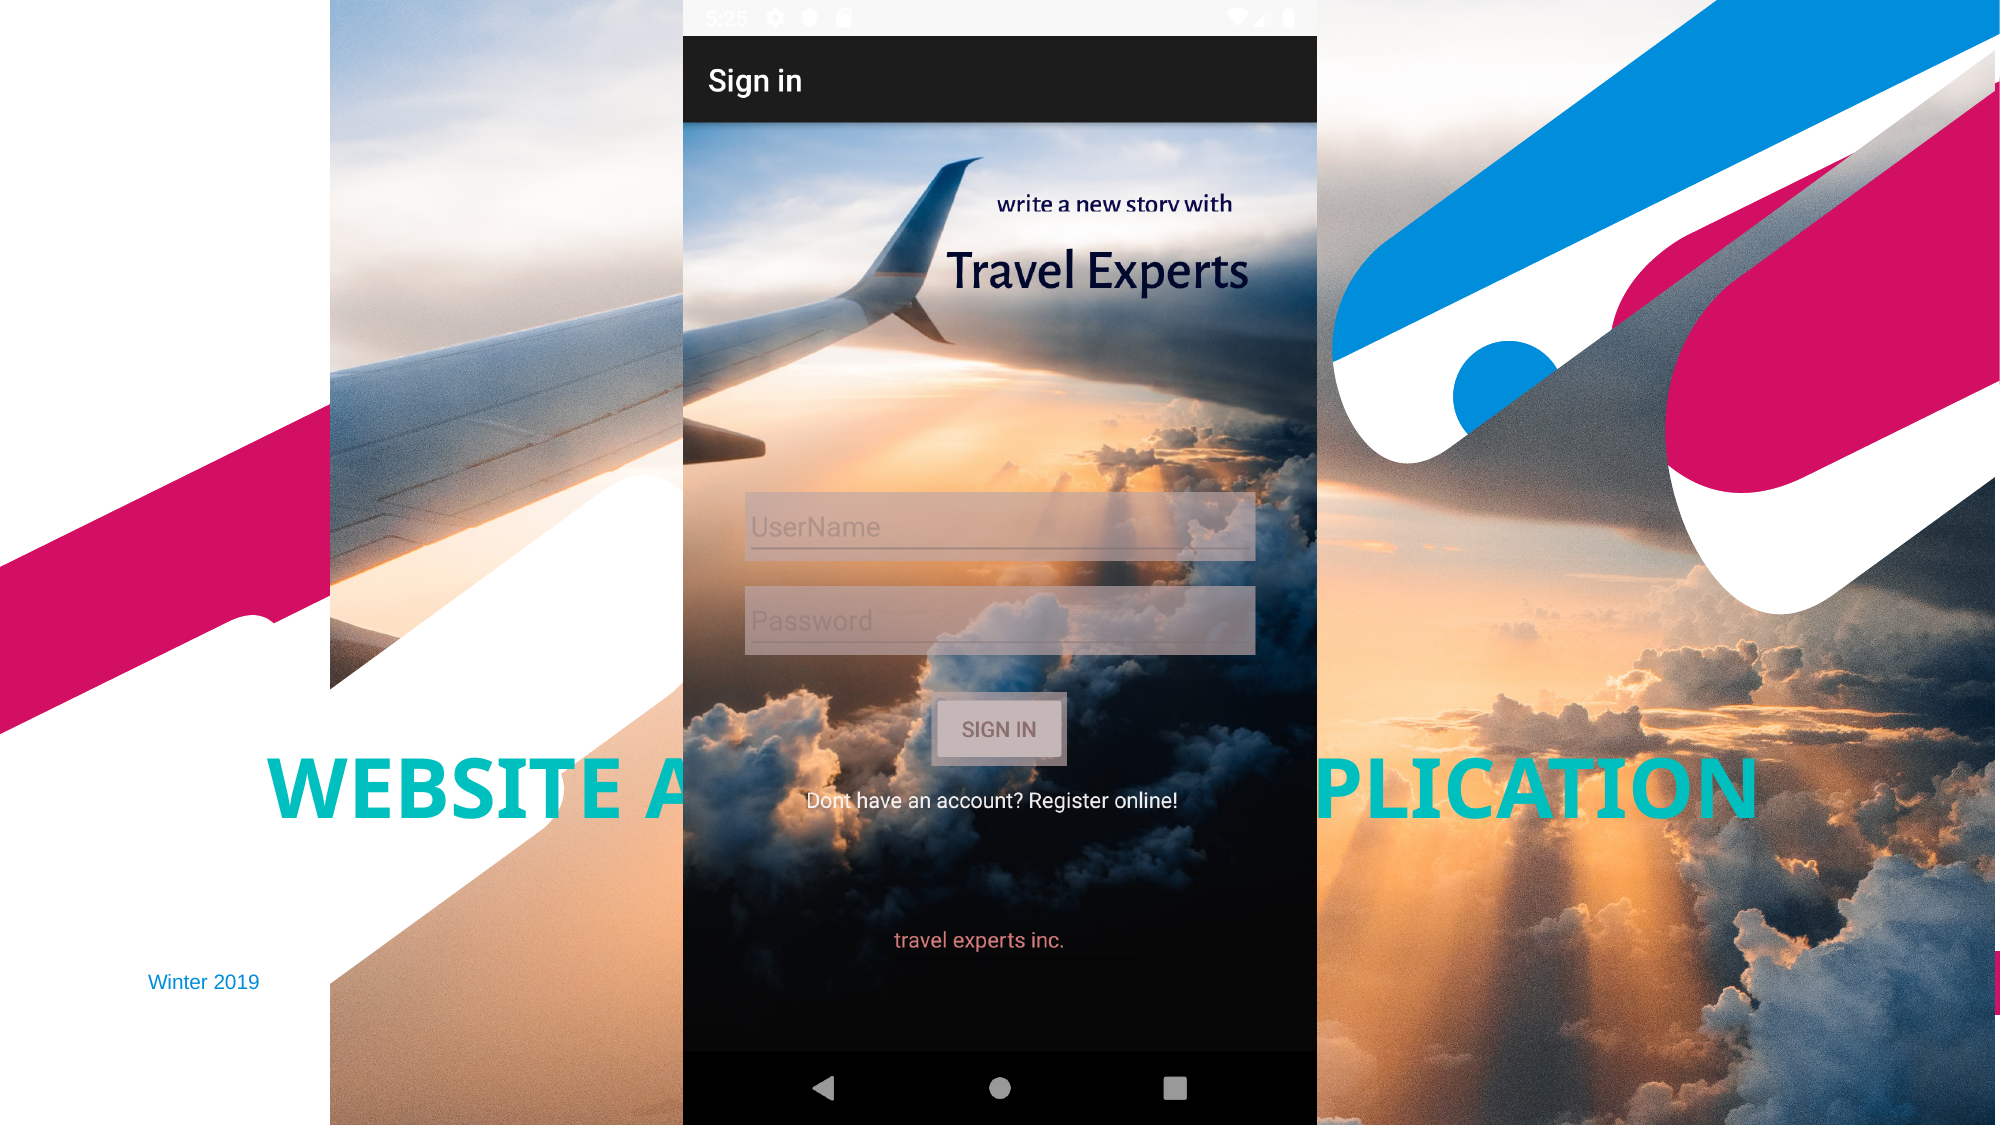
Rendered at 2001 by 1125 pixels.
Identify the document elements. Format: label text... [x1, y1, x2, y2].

title WEBSITE AND MOBILE APPLICATION [153, 727, 329, 856]
footer Winter 2019 [133, 951, 329, 1011]
picture [329, 0, 1995, 1125]
